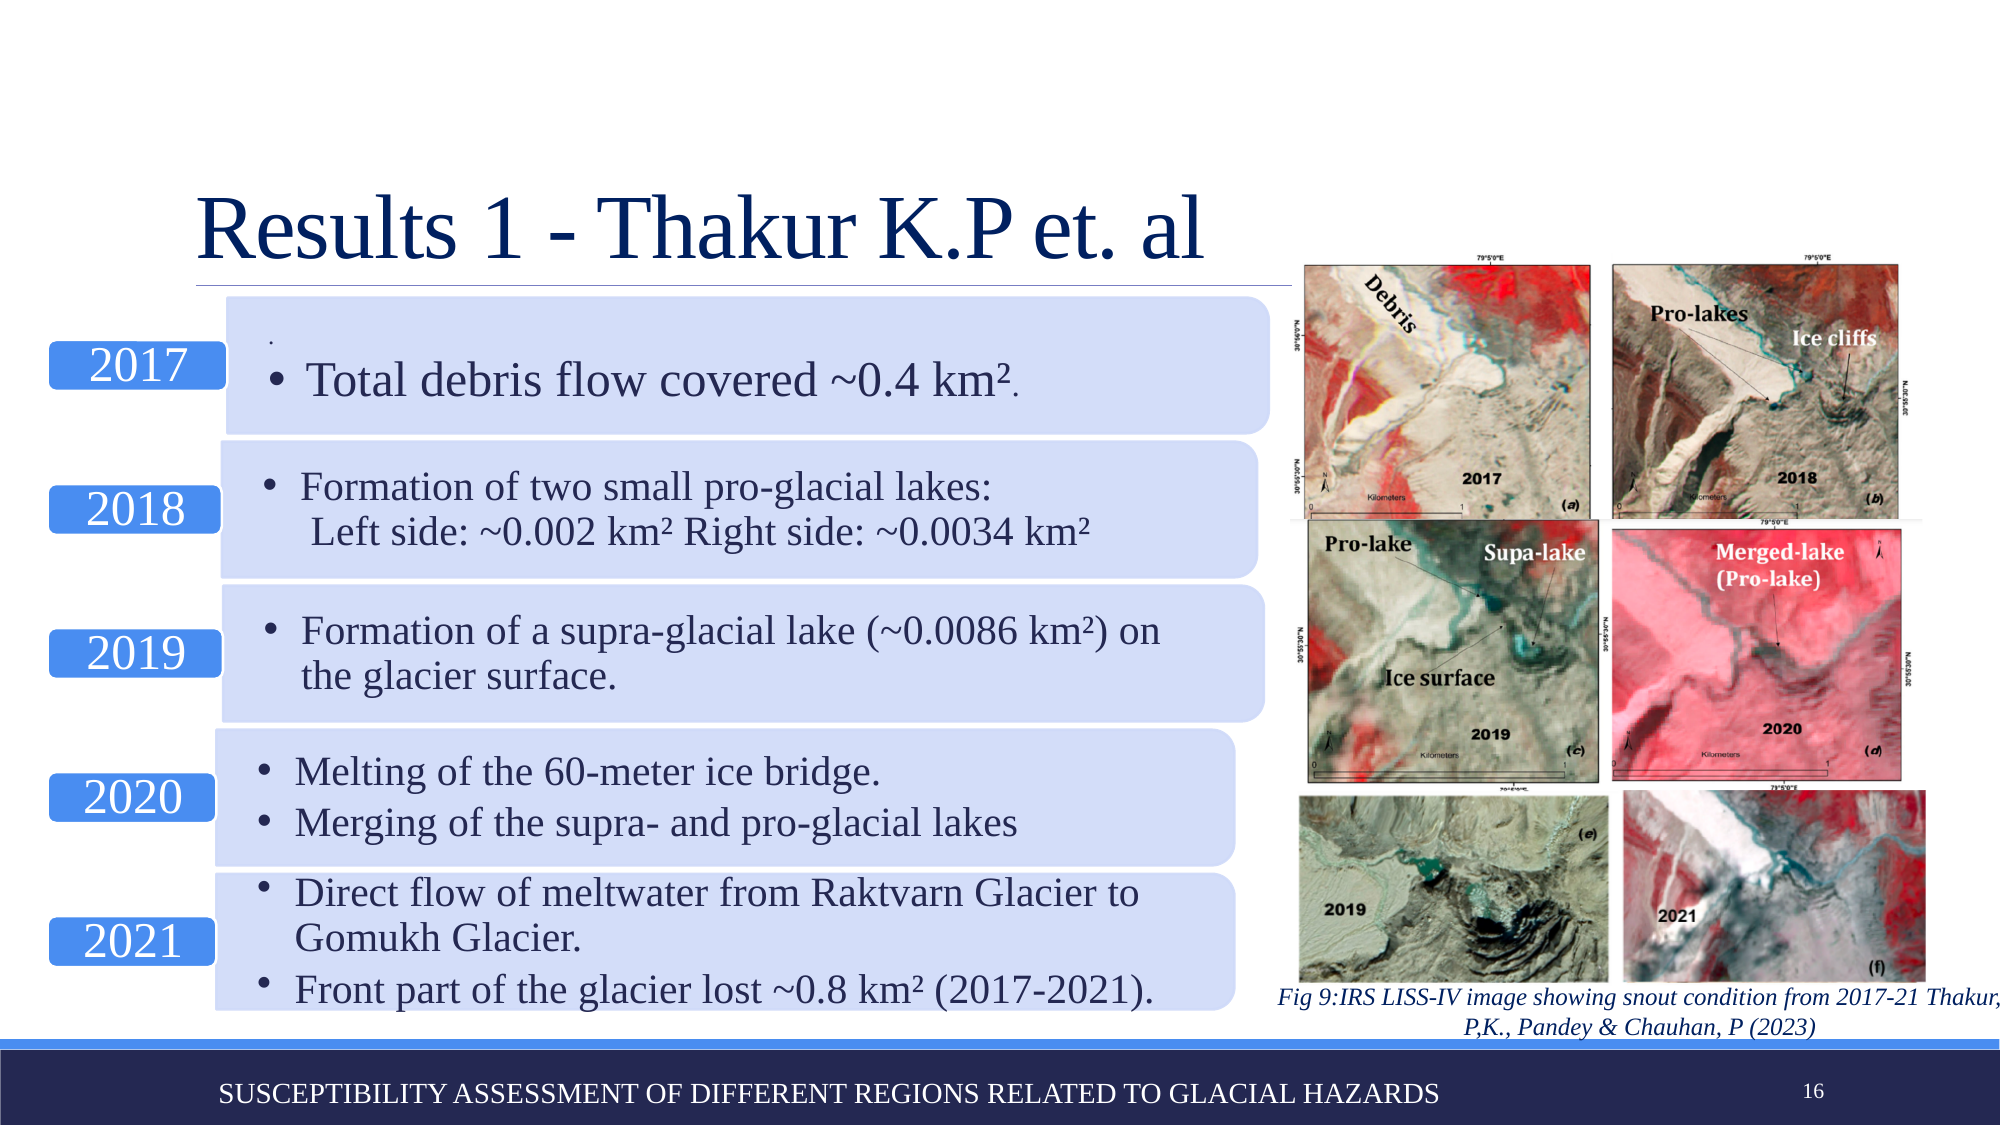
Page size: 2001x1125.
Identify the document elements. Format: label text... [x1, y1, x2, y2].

picture [1285, 245, 1928, 991]
footer Susceptibility assessment of different regions related to glacial hazards [68, 1059, 1599, 1125]
text_box Fig 9:IRS LISS-IV image showing snout condition from 2017-21 Thakur, P,K., Pandey & Chauhan, P (2023) [1256, 972, 2000, 1078]
slide_number 16 [1624, 1078, 1840, 1120]
text_box Results 1 - Thakur K.P et. al [179, 46, 1830, 285]
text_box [47, 297, 1270, 1011]
